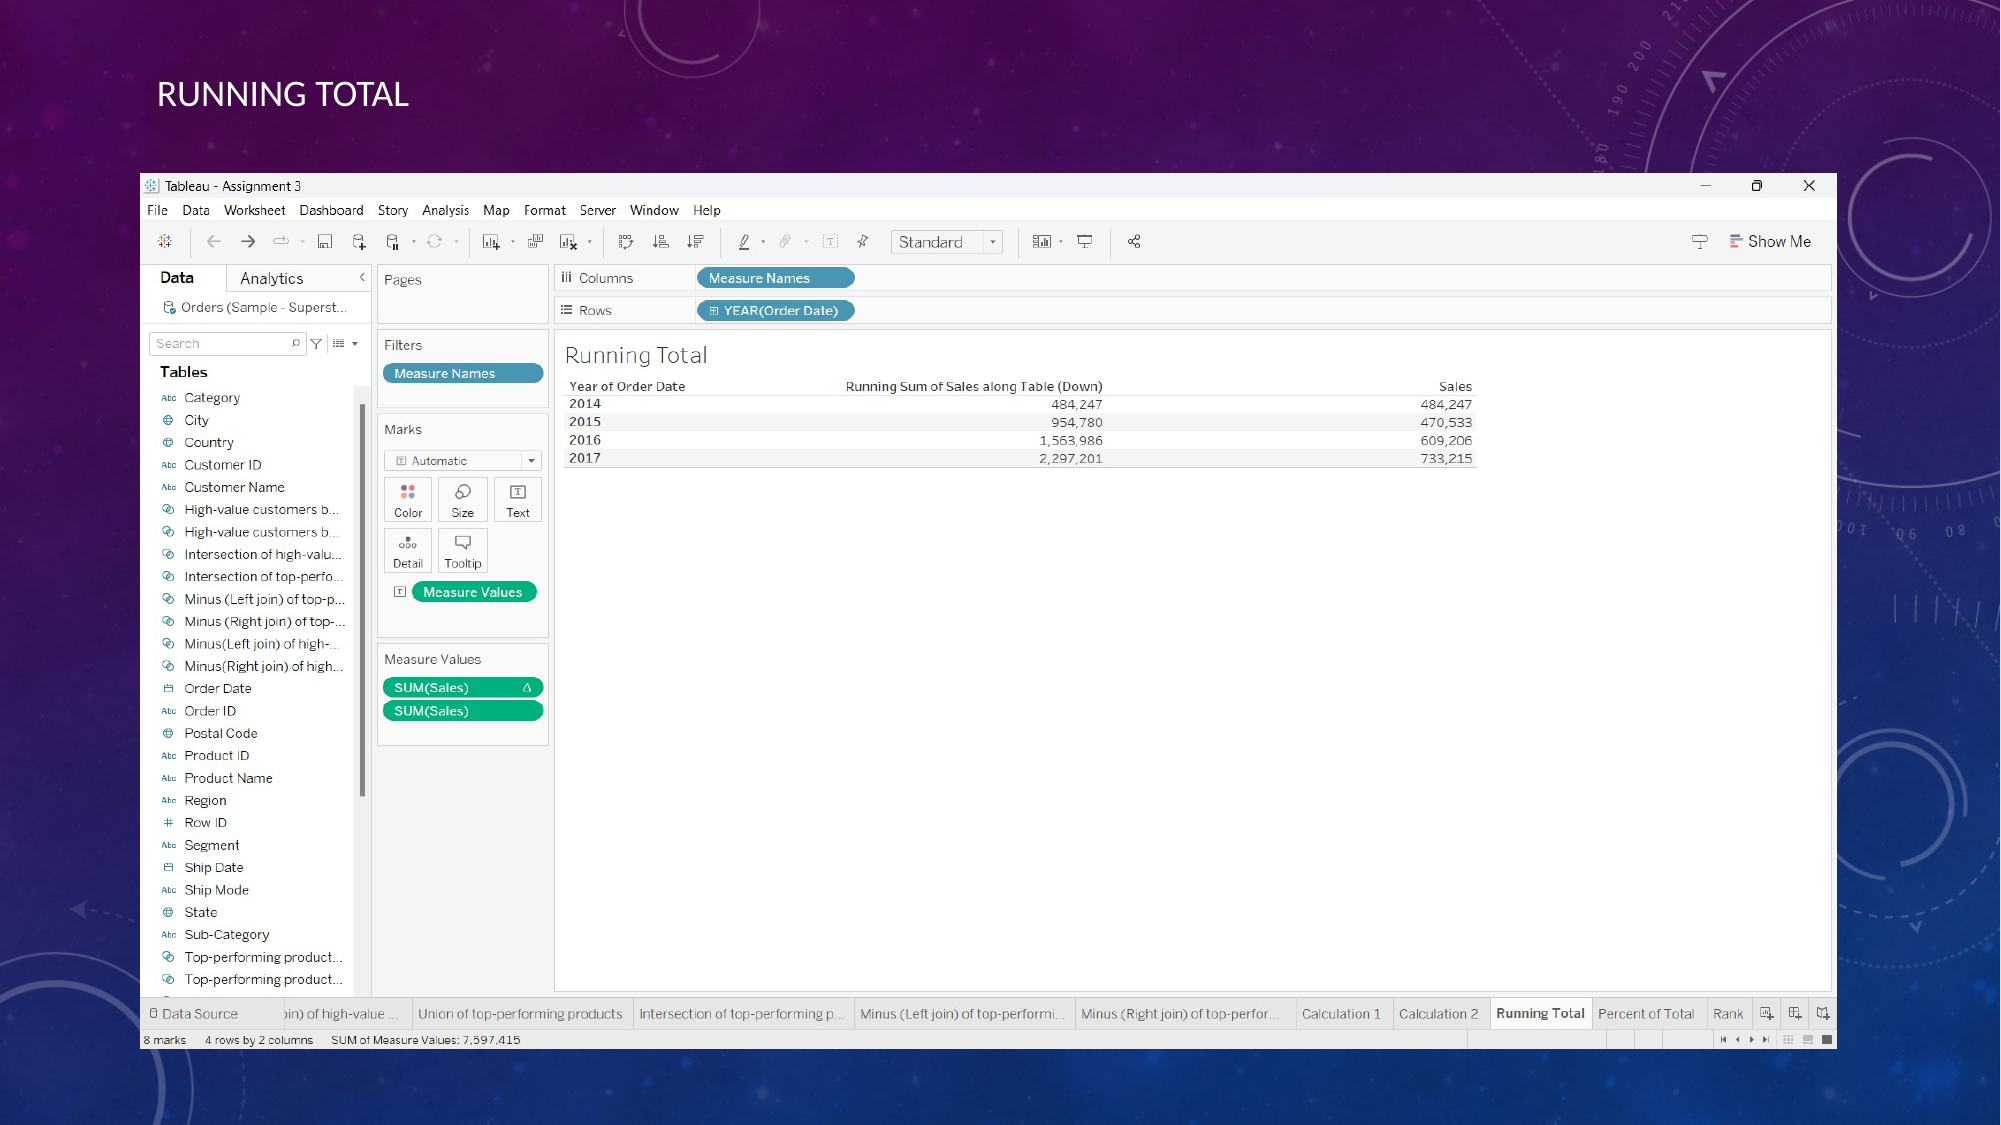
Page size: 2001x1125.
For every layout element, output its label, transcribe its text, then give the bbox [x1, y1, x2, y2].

text_box RUNNING TOTAL [142, 61, 425, 121]
picture [0, 0, 2001, 1125]
